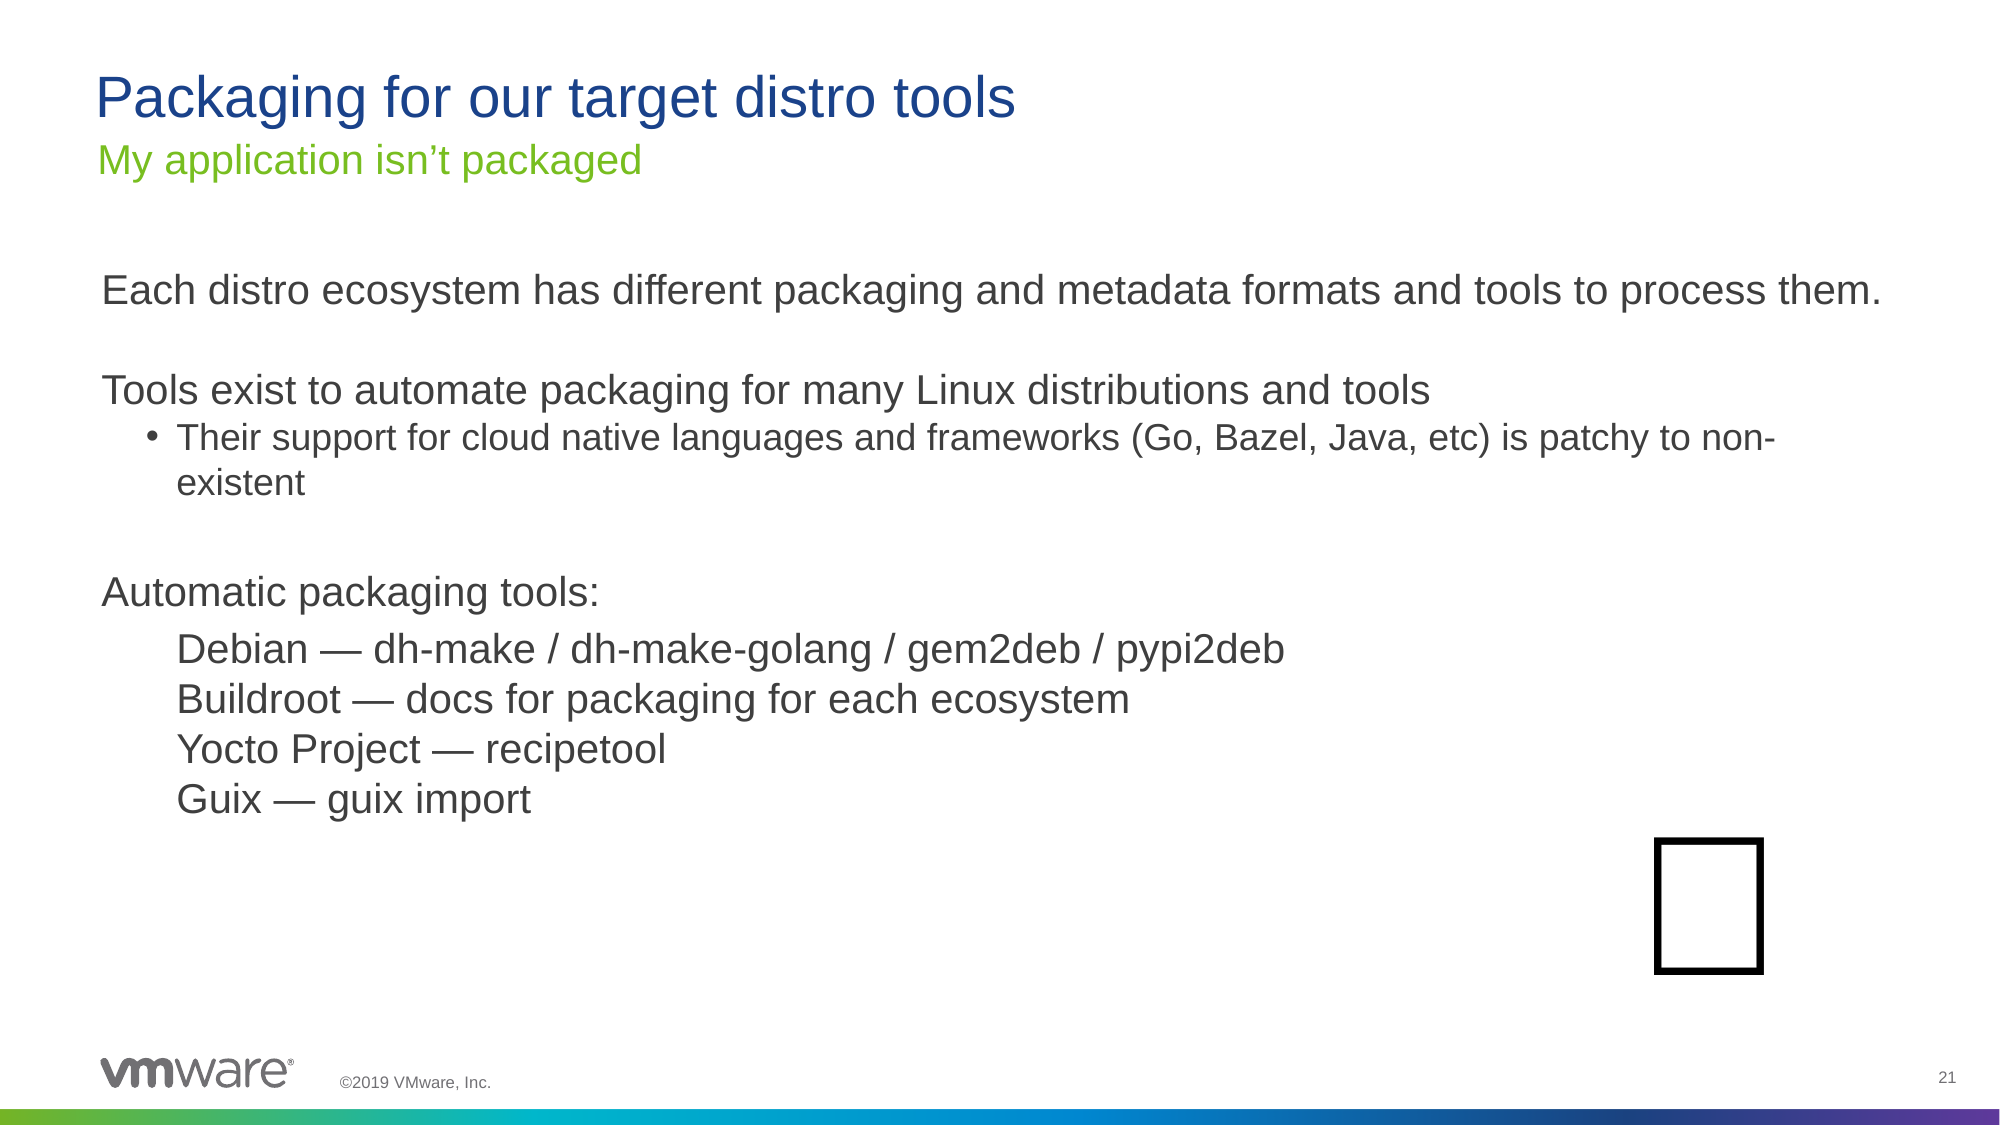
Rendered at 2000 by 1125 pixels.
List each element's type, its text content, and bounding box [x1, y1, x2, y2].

picture [0, 1109, 719, 1125]
subtitle My application isn’t packaged [97, 133, 1900, 174]
picture [1075, 1109, 2000, 1125]
text_box 🧰 [1619, 760, 1902, 1013]
list Each distro ecosystem has different packaging and metadata formats and tools to process them. Tools exist to automate packaging for many Linux distributions and tools Their support for cloud native languages and frameworks (Go, Bazel, Java, etc) is patchy to non-existent Automatic packaging tools: Debian — dh-make / dh-make-golang / gem2deb / pypi2deb Buildroot — docs for packaging for each ecosystem Yocto Project — recipetool Guix — guix import [101, 262, 1902, 1013]
title Packaging for our target distro tools [95, 67, 1900, 131]
